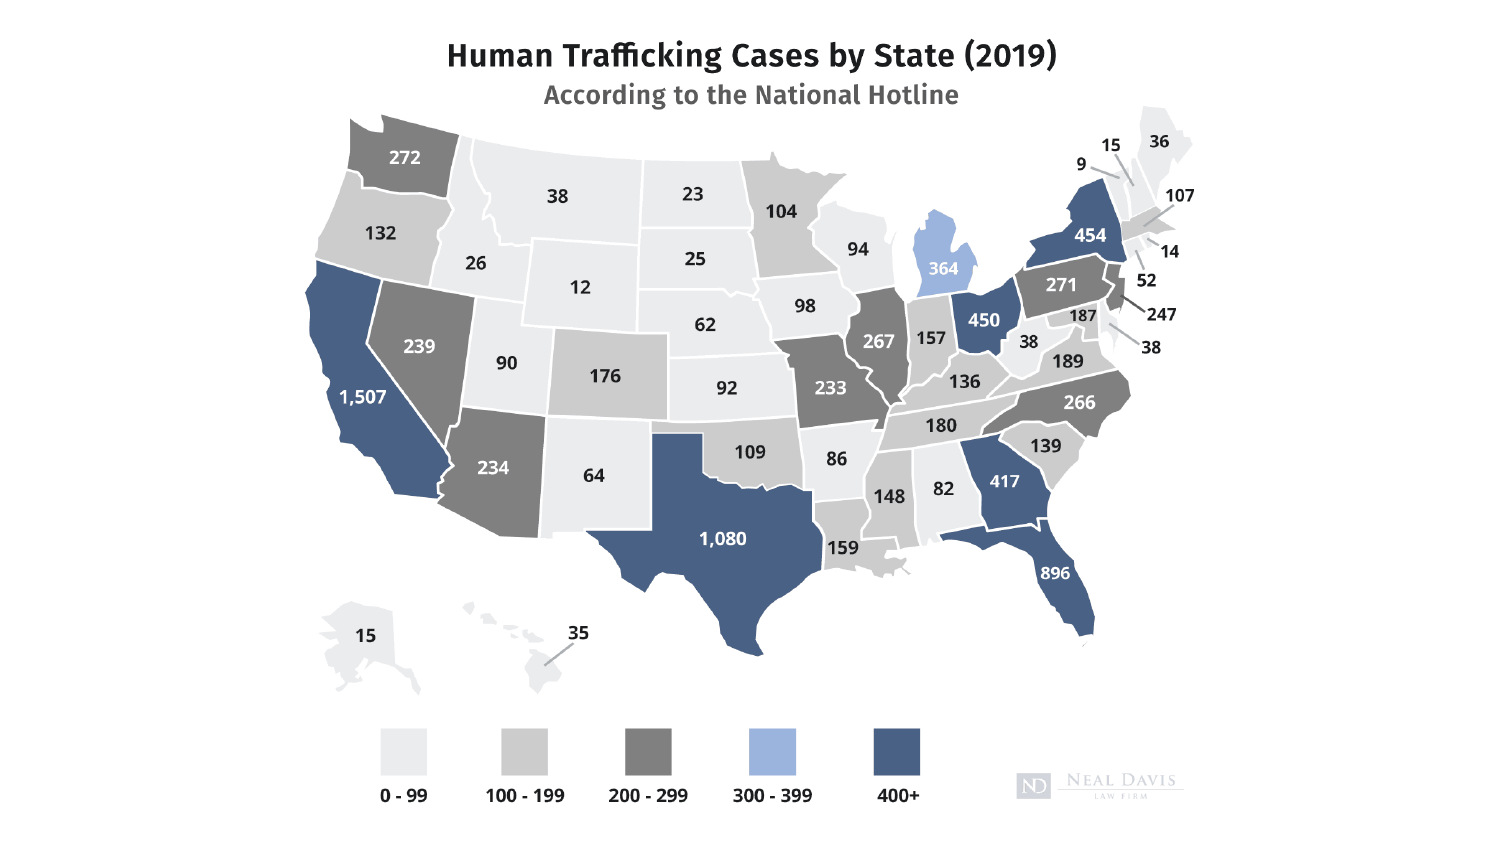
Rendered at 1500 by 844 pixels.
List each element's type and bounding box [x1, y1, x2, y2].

picture [297, 25, 1203, 819]
